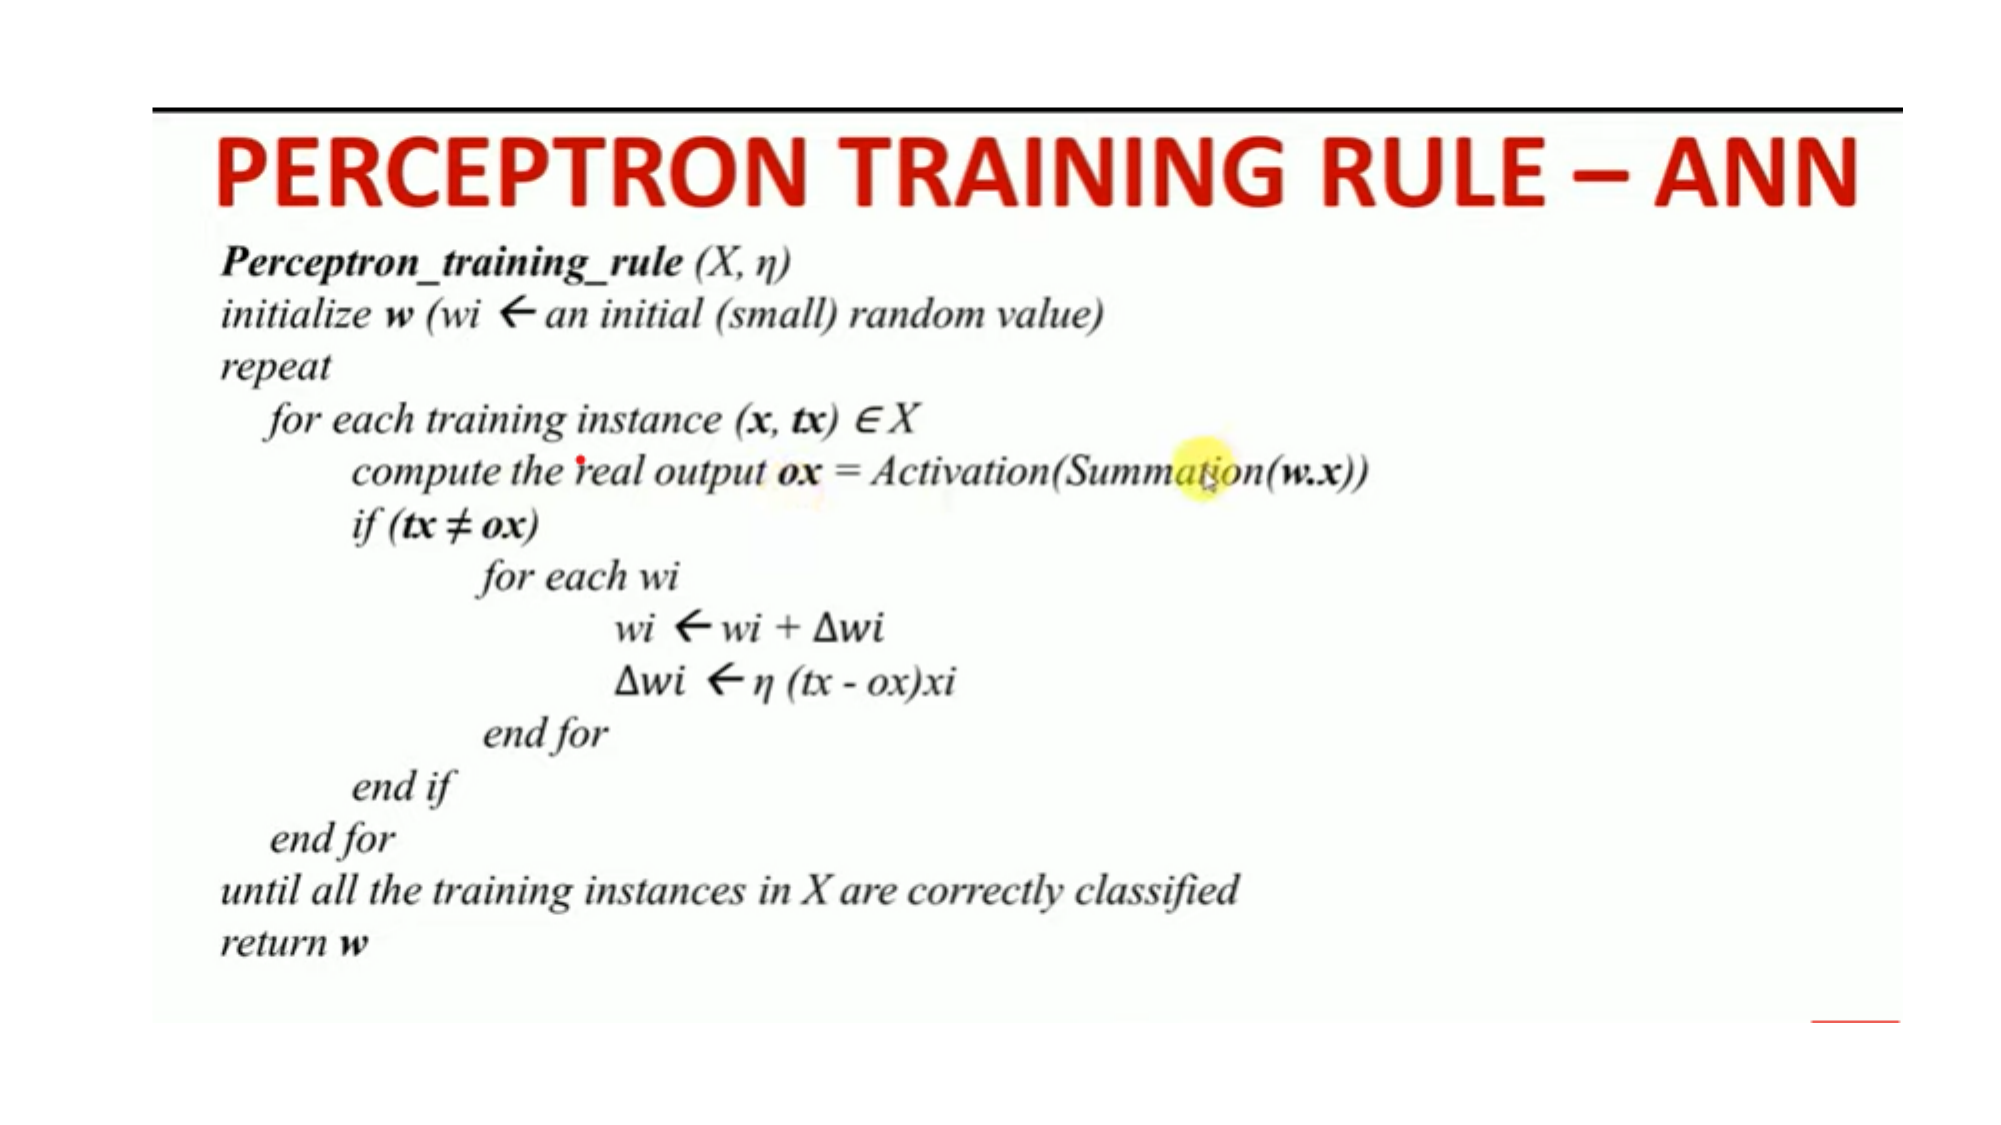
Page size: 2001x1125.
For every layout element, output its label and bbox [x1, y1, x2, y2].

picture [141, 102, 1903, 1023]
